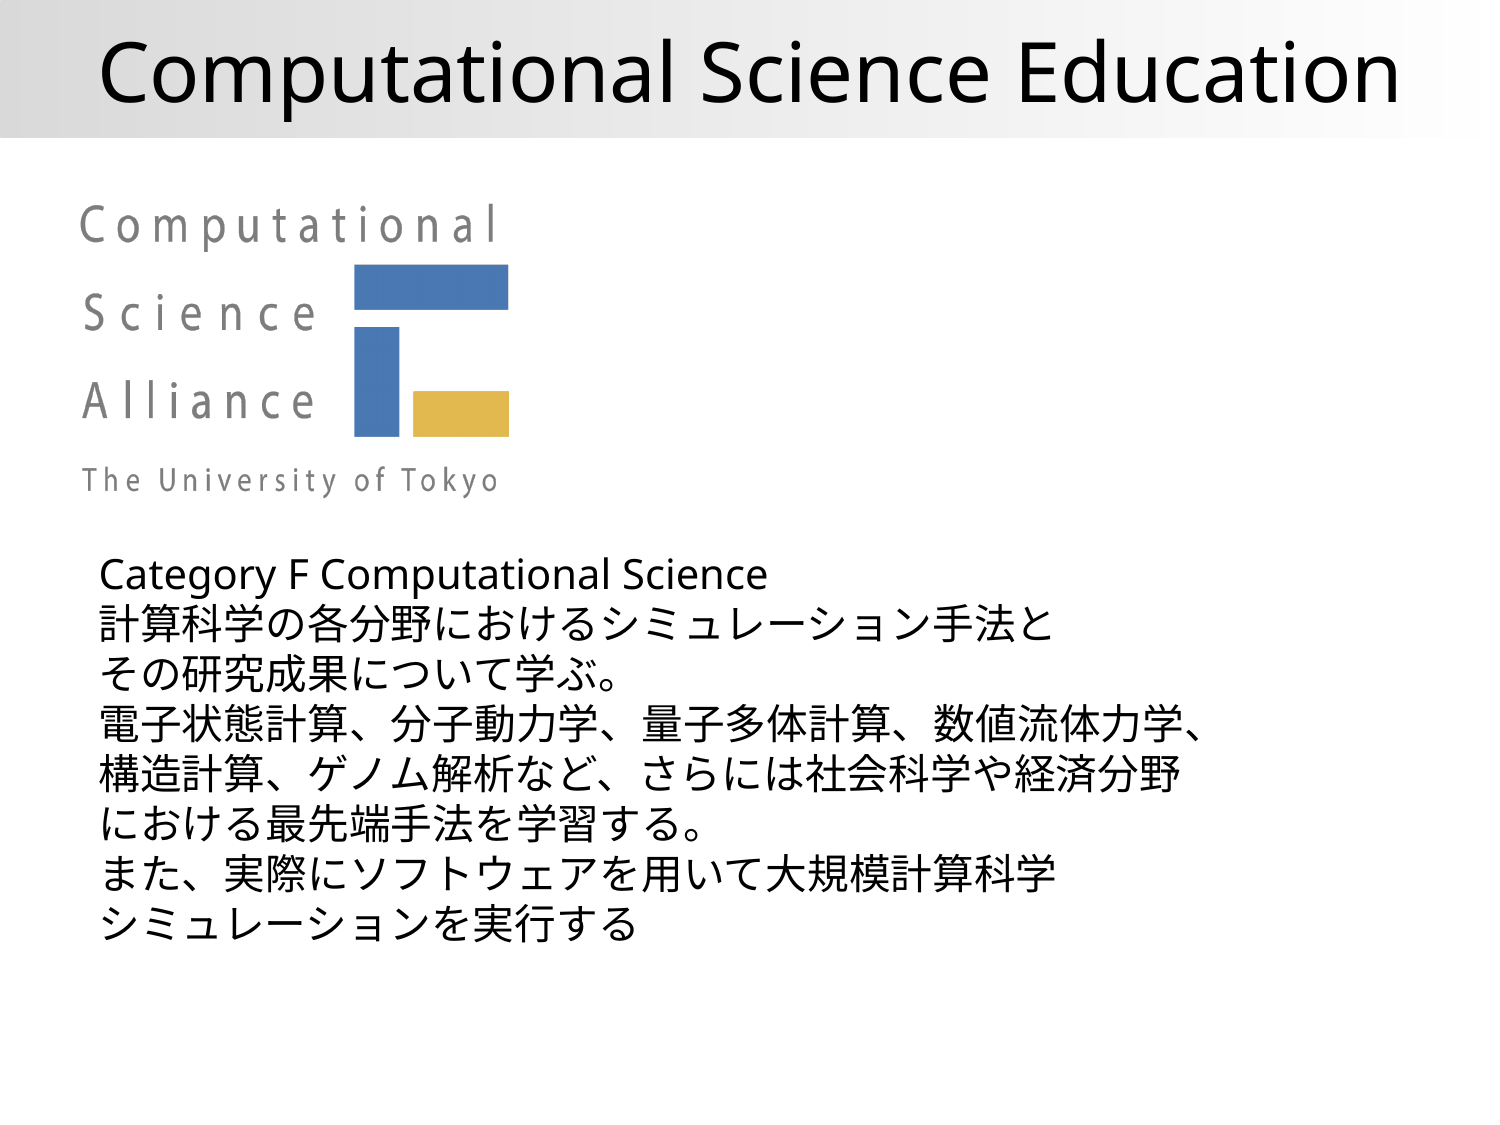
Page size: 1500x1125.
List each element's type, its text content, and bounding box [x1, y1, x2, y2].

text_box Category F Computational Science 計算科学の各分野におけるシミュレーション手法と その研究成果について学ぶ。 電子状態計算、分子動力学、量子多体計算、数値流体力学、 構造計算、ゲノム解析など、さらには社会科学や経済分野 における最先端手法を学習する。 また、実際にソフトウェアを用いて大規模計算科学 シミュレーションを実行する [83, 540, 1241, 956]
text_box Computational Science Education [0, 0, 1500, 138]
picture [78, 197, 509, 499]
